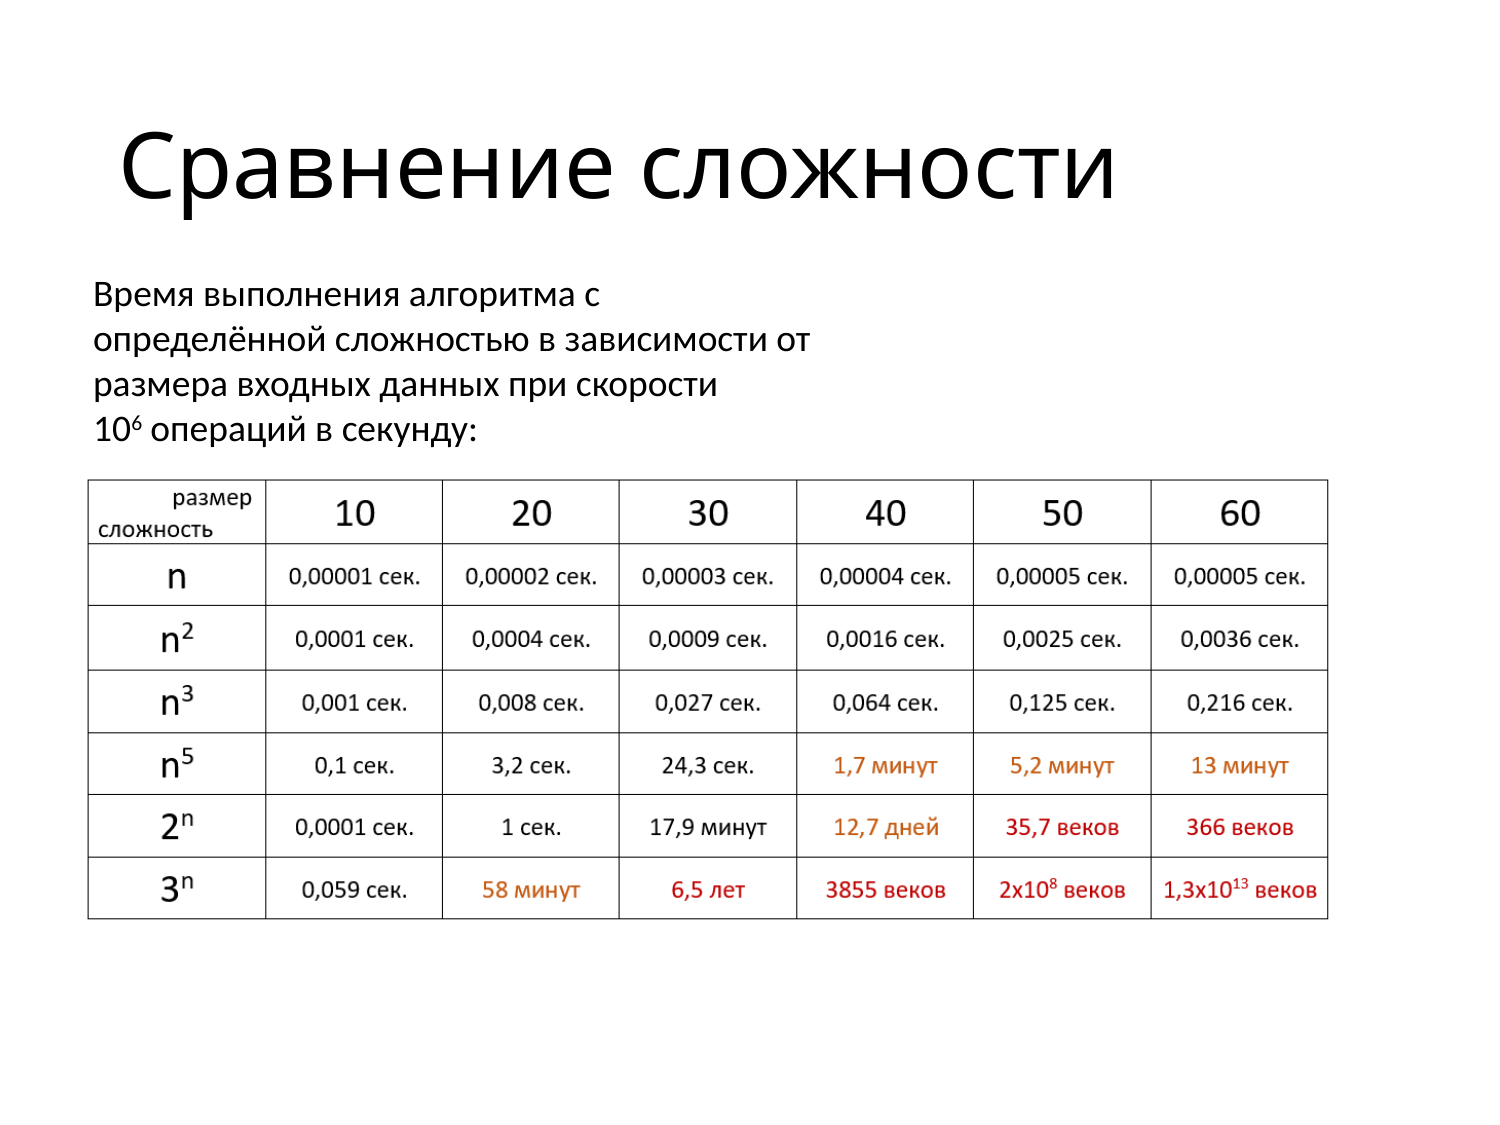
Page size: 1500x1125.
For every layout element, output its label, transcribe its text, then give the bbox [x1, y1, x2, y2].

picture [64, 460, 1356, 944]
text_box Время выполнения алгоритма с определённой сложностью в зависимости от размера входных данных при скорости 106 операций в секунду: [78, 261, 829, 457]
title Сравнение сложности [103, 59, 1397, 278]
